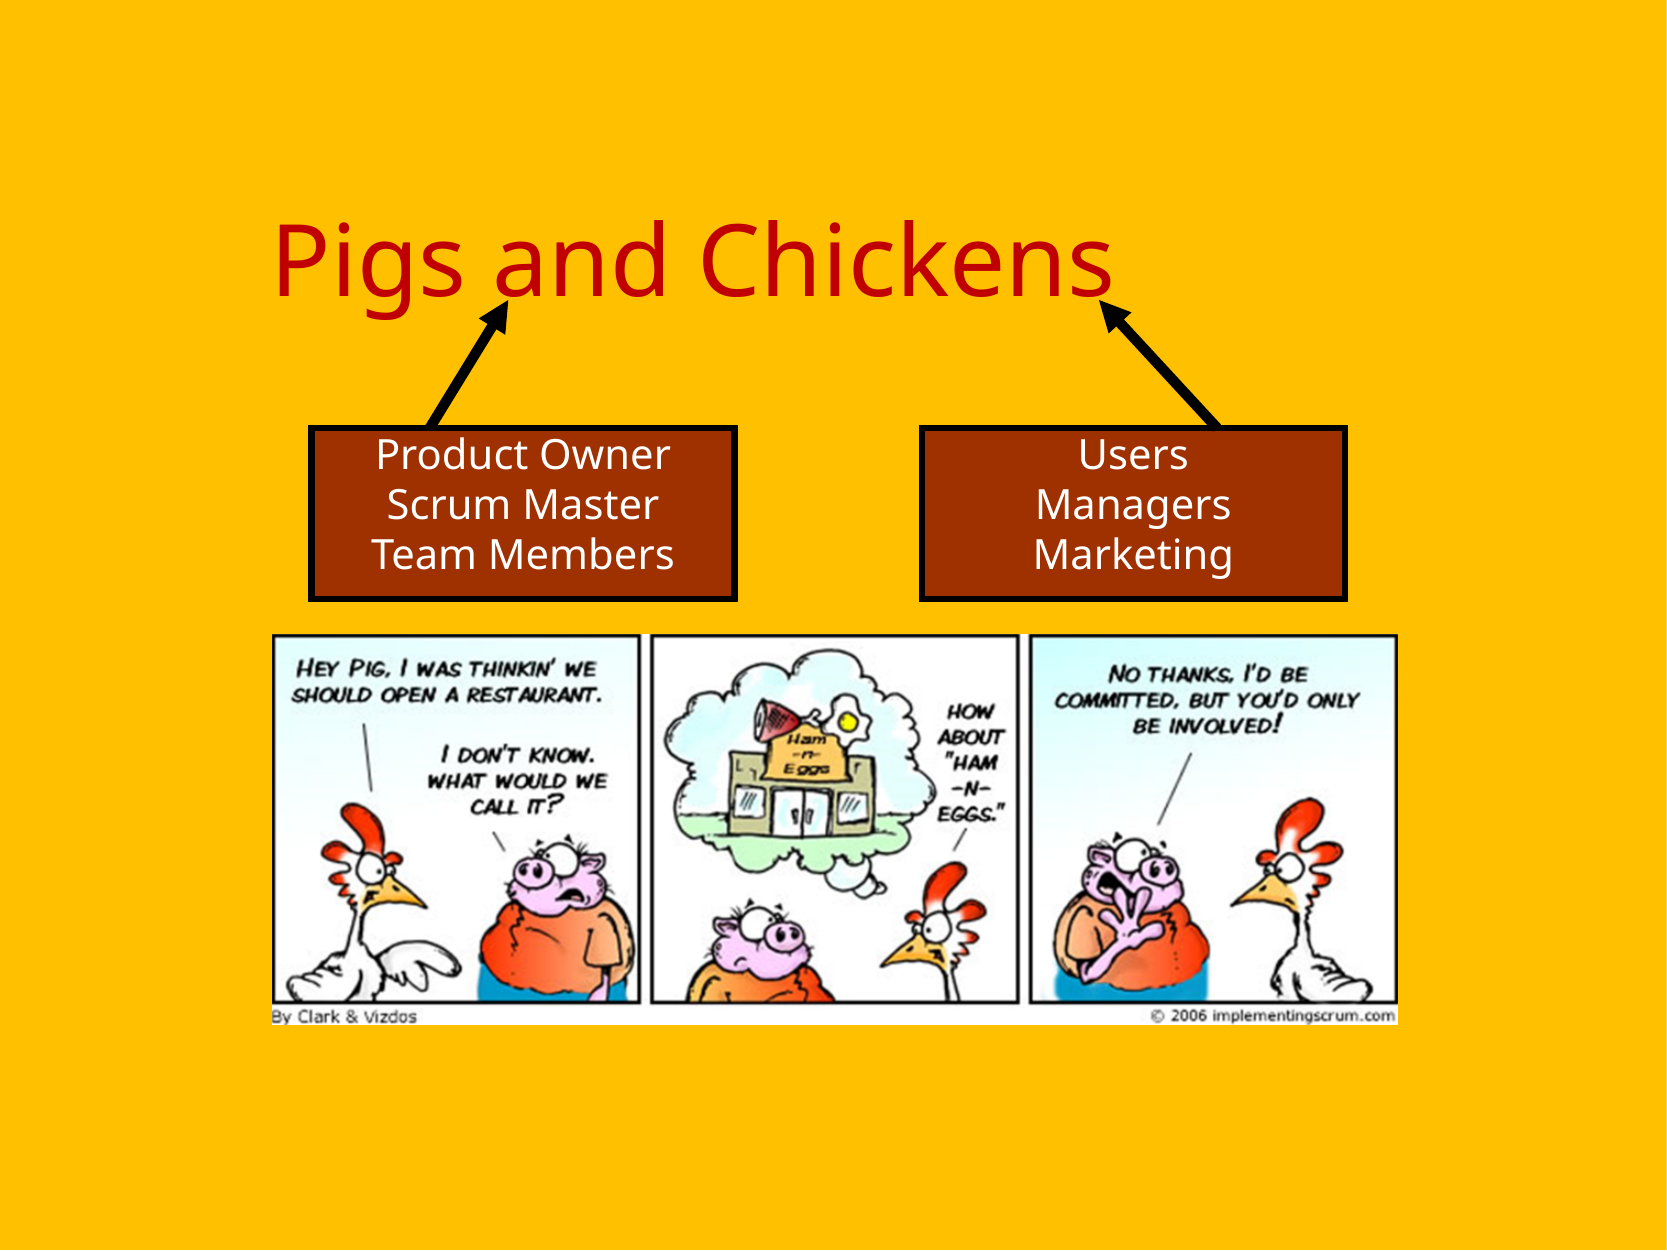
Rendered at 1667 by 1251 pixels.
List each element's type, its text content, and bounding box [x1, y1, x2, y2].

picture [272, 634, 1398, 1025]
text_box Product Owner Scrum Master Team Members [311, 428, 735, 600]
text_box [429, 300, 509, 429]
text_box Users Managers Marketing [921, 428, 1345, 600]
text_box [1098, 300, 1218, 429]
title Pigs and Chickens [270, 193, 1396, 320]
